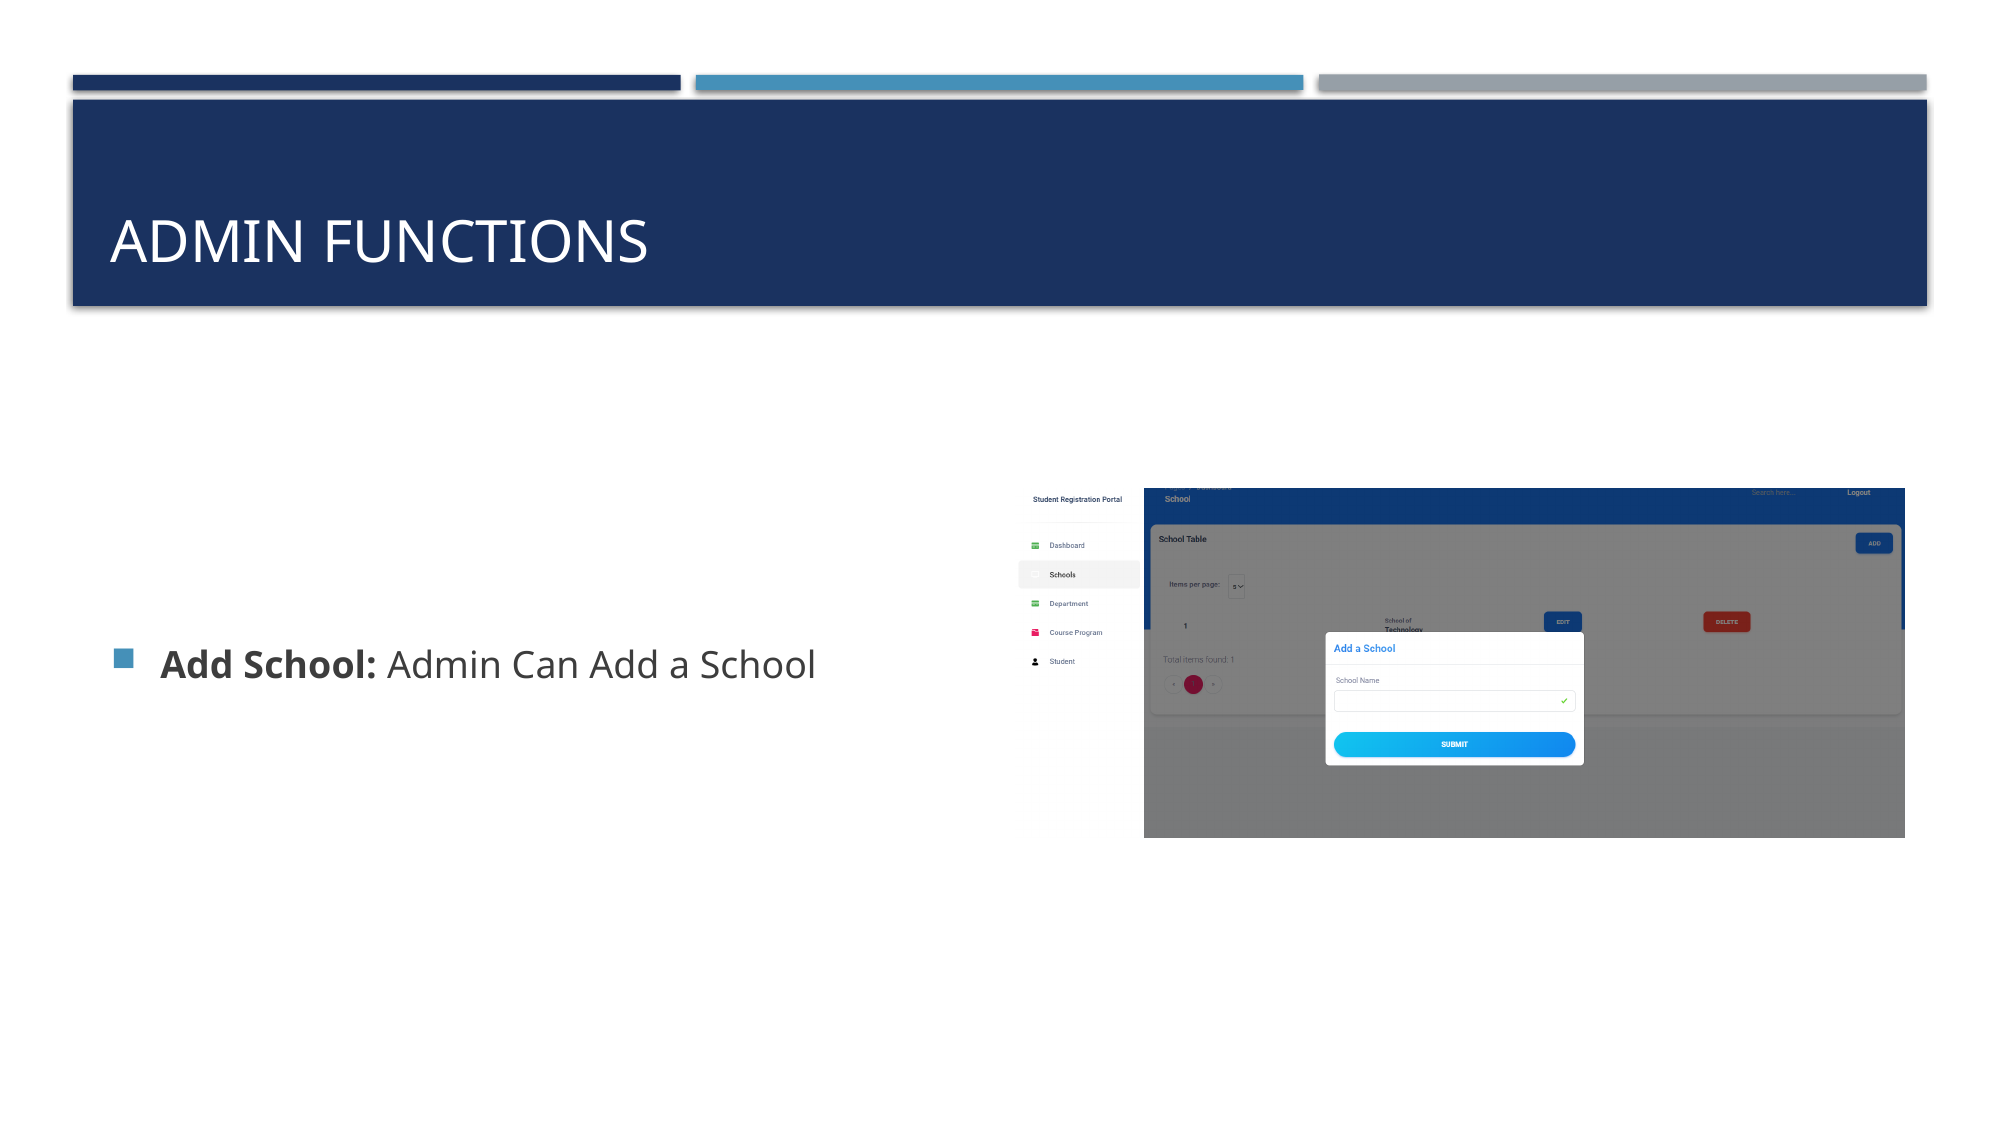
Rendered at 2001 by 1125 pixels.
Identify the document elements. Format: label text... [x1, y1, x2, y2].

title Admin Functions [95, 119, 1905, 282]
picture [1014, 488, 1906, 839]
list Add School: Admin Can Add a School [95, 365, 985, 962]
